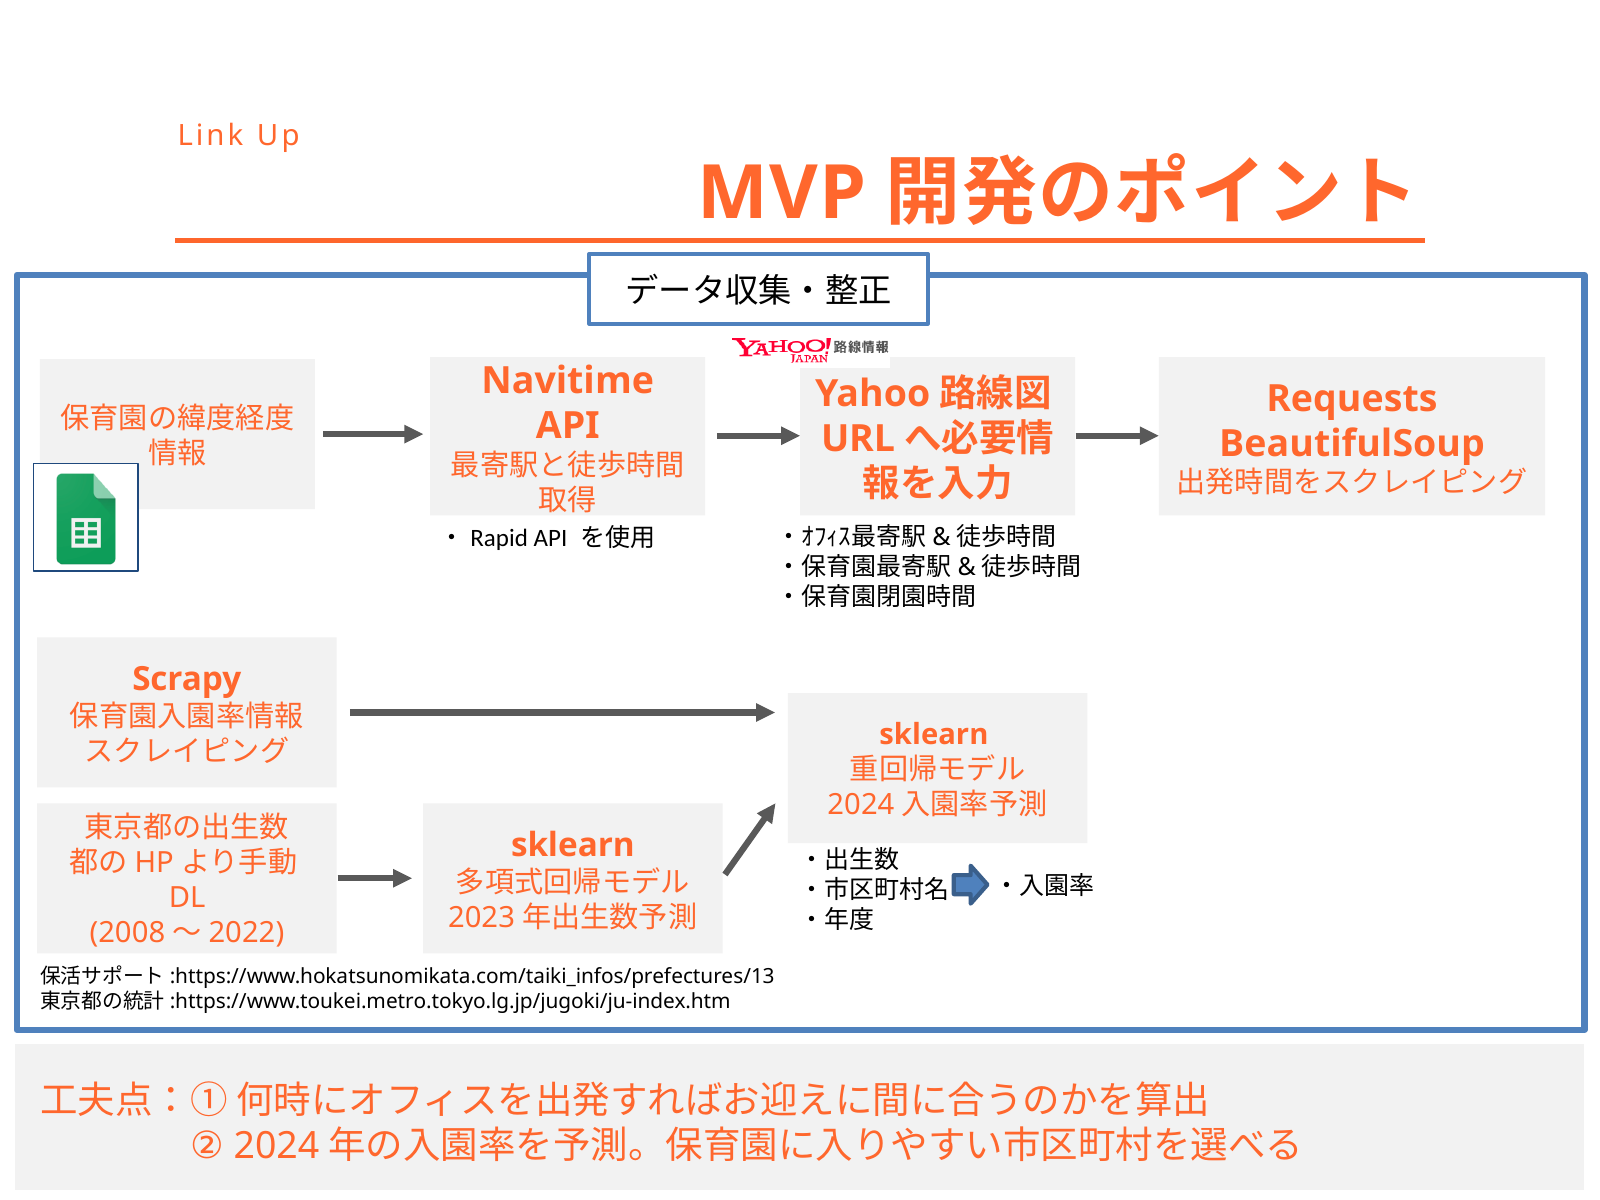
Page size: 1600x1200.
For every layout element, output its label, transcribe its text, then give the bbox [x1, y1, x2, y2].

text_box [724, 803, 776, 875]
picture [175, 238, 1425, 244]
text_box sklearn 重回帰モデル 2024入園率予測 [786, 691, 1089, 845]
text_box MVP開発のポイント [597, 131, 1420, 234]
text_box 保活サポート:https://www.hokatsunomikata.com/taiki_infos/prefectures/13 東京都の統計:https://www.toukei.metro.tokyo.lg.jp/jugoki/ju-index.htm [25, 955, 867, 1020]
picture [728, 329, 890, 368]
text_box ・Rapid API を使用 [424, 513, 711, 559]
text_box [951, 863, 980, 906]
text_box ・入園率 [980, 862, 1171, 908]
text_box Requests BeautifulSoup 出発時間をスクレイピング [1157, 355, 1547, 517]
text_box Yahoo路線図URLへ必要情報を入力 [798, 355, 1077, 512]
picture [15, 1043, 1584, 1190]
text_box sklearn 多項式回帰モデル 2023年出生数予測 [421, 801, 725, 955]
text_box ・ｵﾌｨｽ最寄駅&徒歩時間 ・保育園最寄駅&徒歩時間 ・保育園閉園時間 [761, 512, 1100, 618]
text_box 東京都の出生数 都のHPより手動DL (2008～2022) [35, 801, 339, 955]
text_box Link Up [177, 109, 762, 152]
picture [33, 464, 138, 571]
text_box [16, 275, 1585, 1030]
text_box データ収集・整正 [589, 253, 928, 324]
